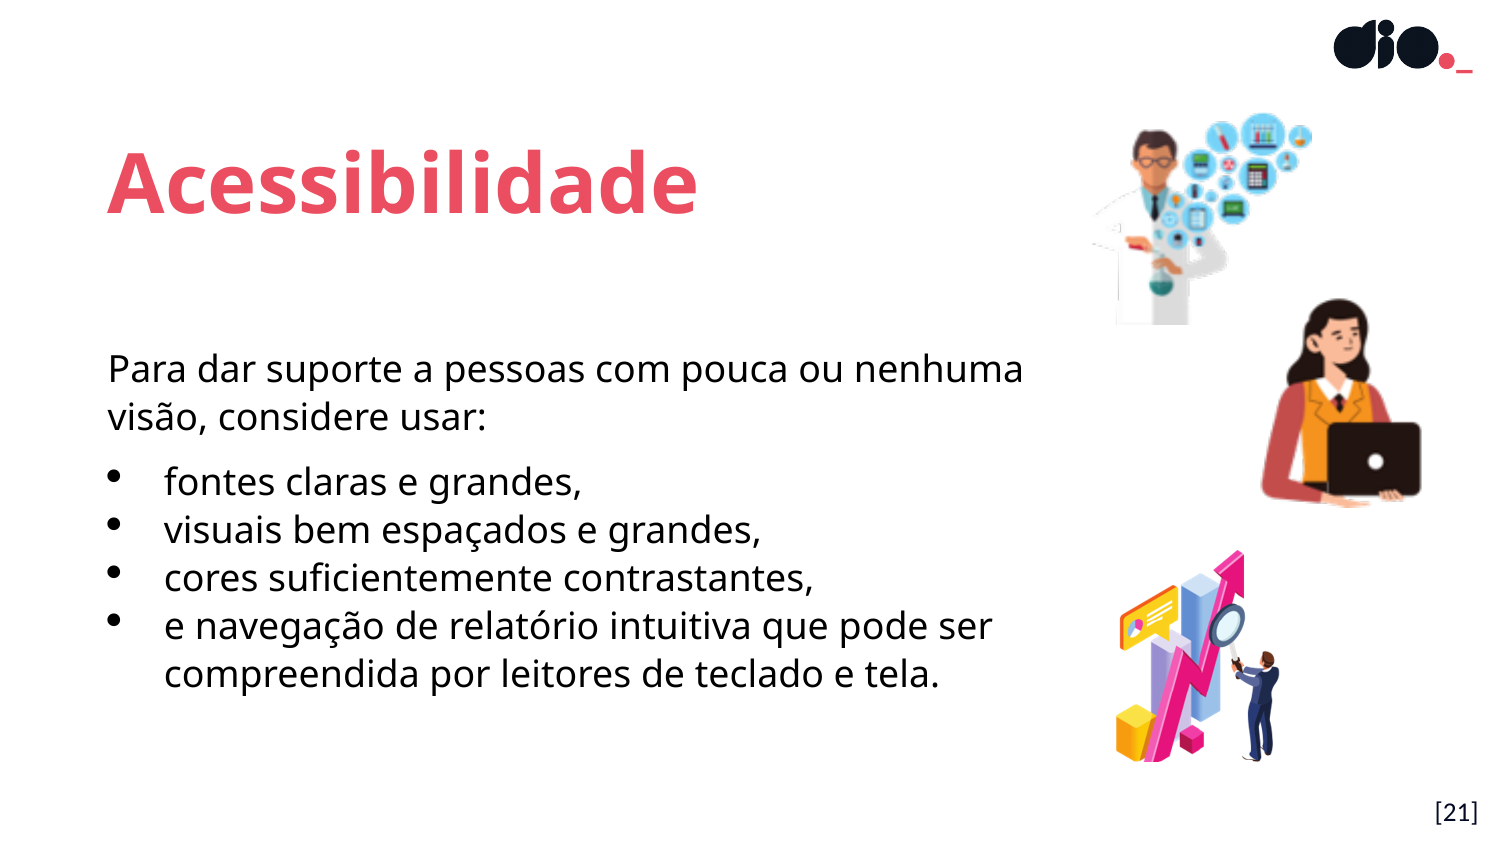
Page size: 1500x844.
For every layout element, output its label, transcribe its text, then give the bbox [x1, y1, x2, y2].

text_box Para dar suporte a pessoas com pouca ou nenhuma visão, considere usar: fontes claras e grandes, visuais bem espaçados e grandes, cores suficientemente contrastantes, e navegação de relatório intuitiva que pode ser compreendida por leitores de teclado e tela. [92, 306, 1121, 732]
slide_number [21] [1403, 779, 1494, 844]
picture [1091, 112, 1442, 508]
picture [1095, 549, 1305, 763]
text_box Acessibilidade [92, 104, 1408, 243]
picture [1333, 19, 1473, 74]
